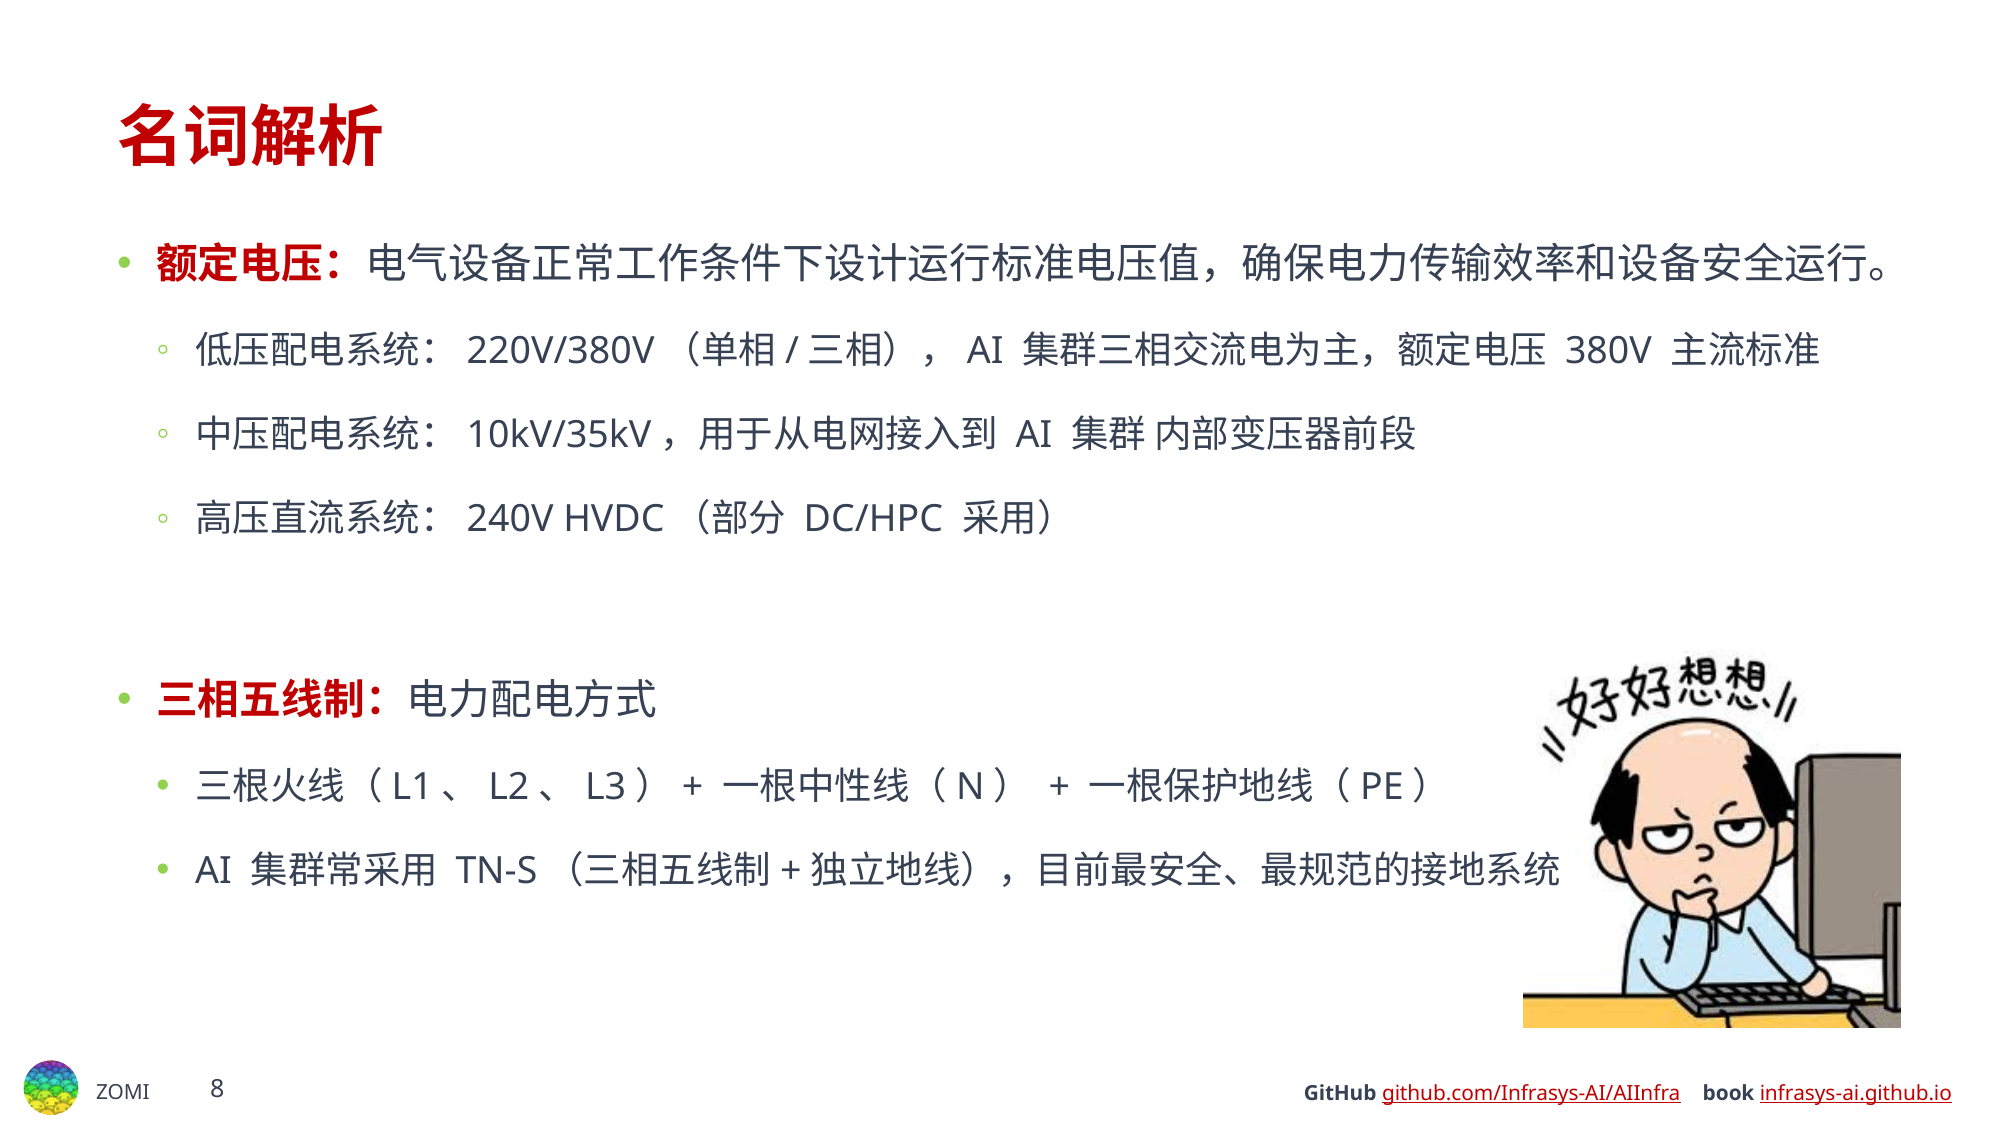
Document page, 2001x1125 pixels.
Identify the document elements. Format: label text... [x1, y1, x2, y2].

picture [23, 1060, 79, 1115]
list 额定电压：电气设备正常工作条件下设计运行标准电压值，确保电力传输效率和设备安全运行。 低压配电系统：220V/380V（单相/三相），AI 集群三相交流电为主，额定电压 380V 主流标准 中压配电系统：10kV/35kV，用于从电网接入到 AI 集群 内部变压器前段 高压直流系统：240V HVDC（部分 DC/HPC 采用） 三相五线制：电力配电方式 三根火线（L1、L2、L3）+ 一根中性线（N） + 一根保护地线（PE） AI 集群常采用 TN-S（三相五线制+独立地线），目前最安全、最规范的接地系统 [102, 204, 1901, 1043]
title 名词解析 [102, 85, 1901, 183]
